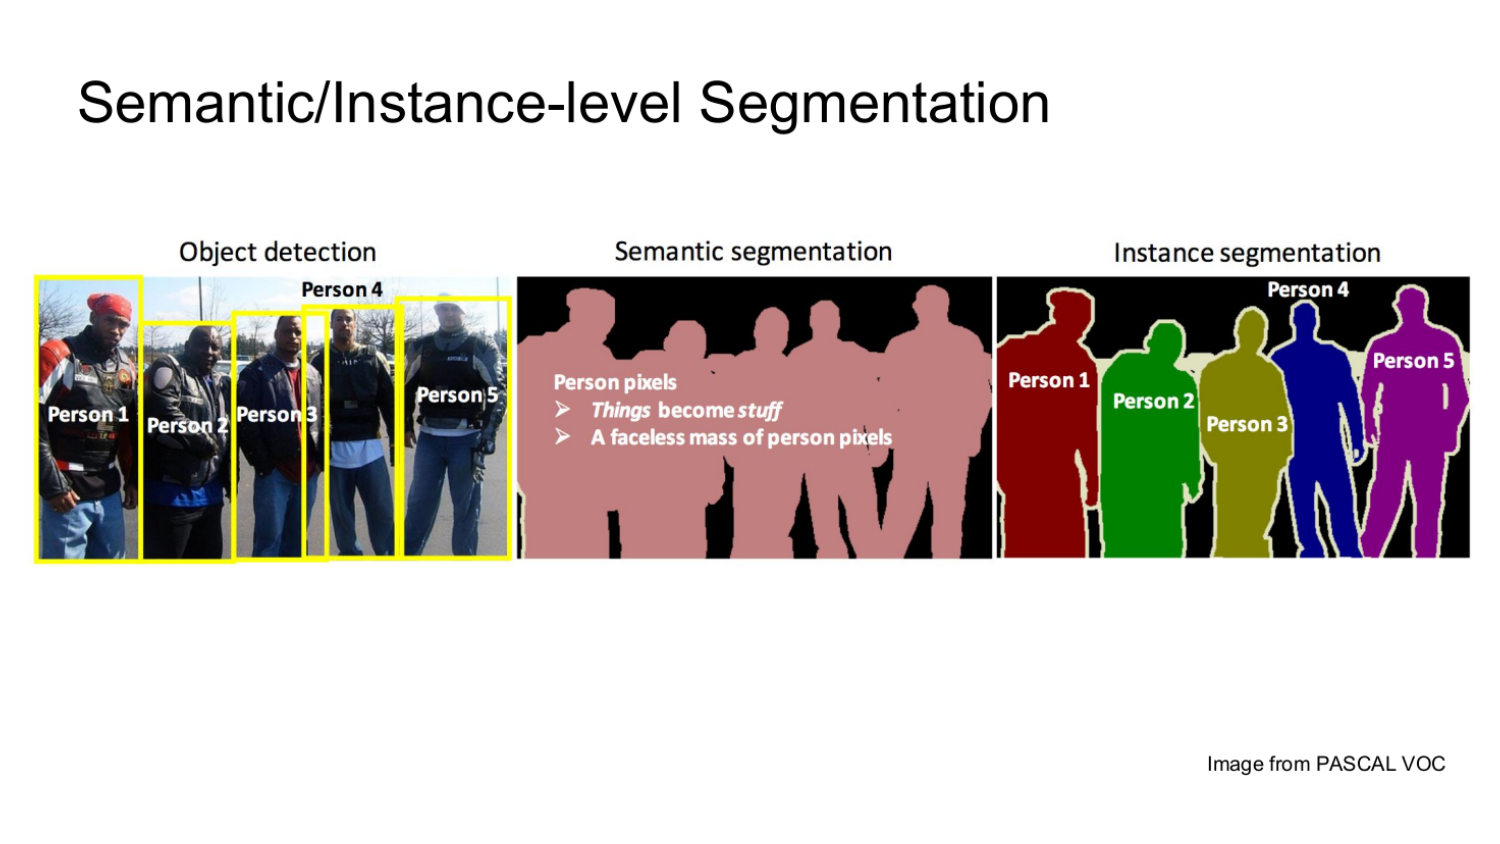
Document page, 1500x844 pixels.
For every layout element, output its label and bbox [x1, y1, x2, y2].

picture [24, 61, 1476, 782]
